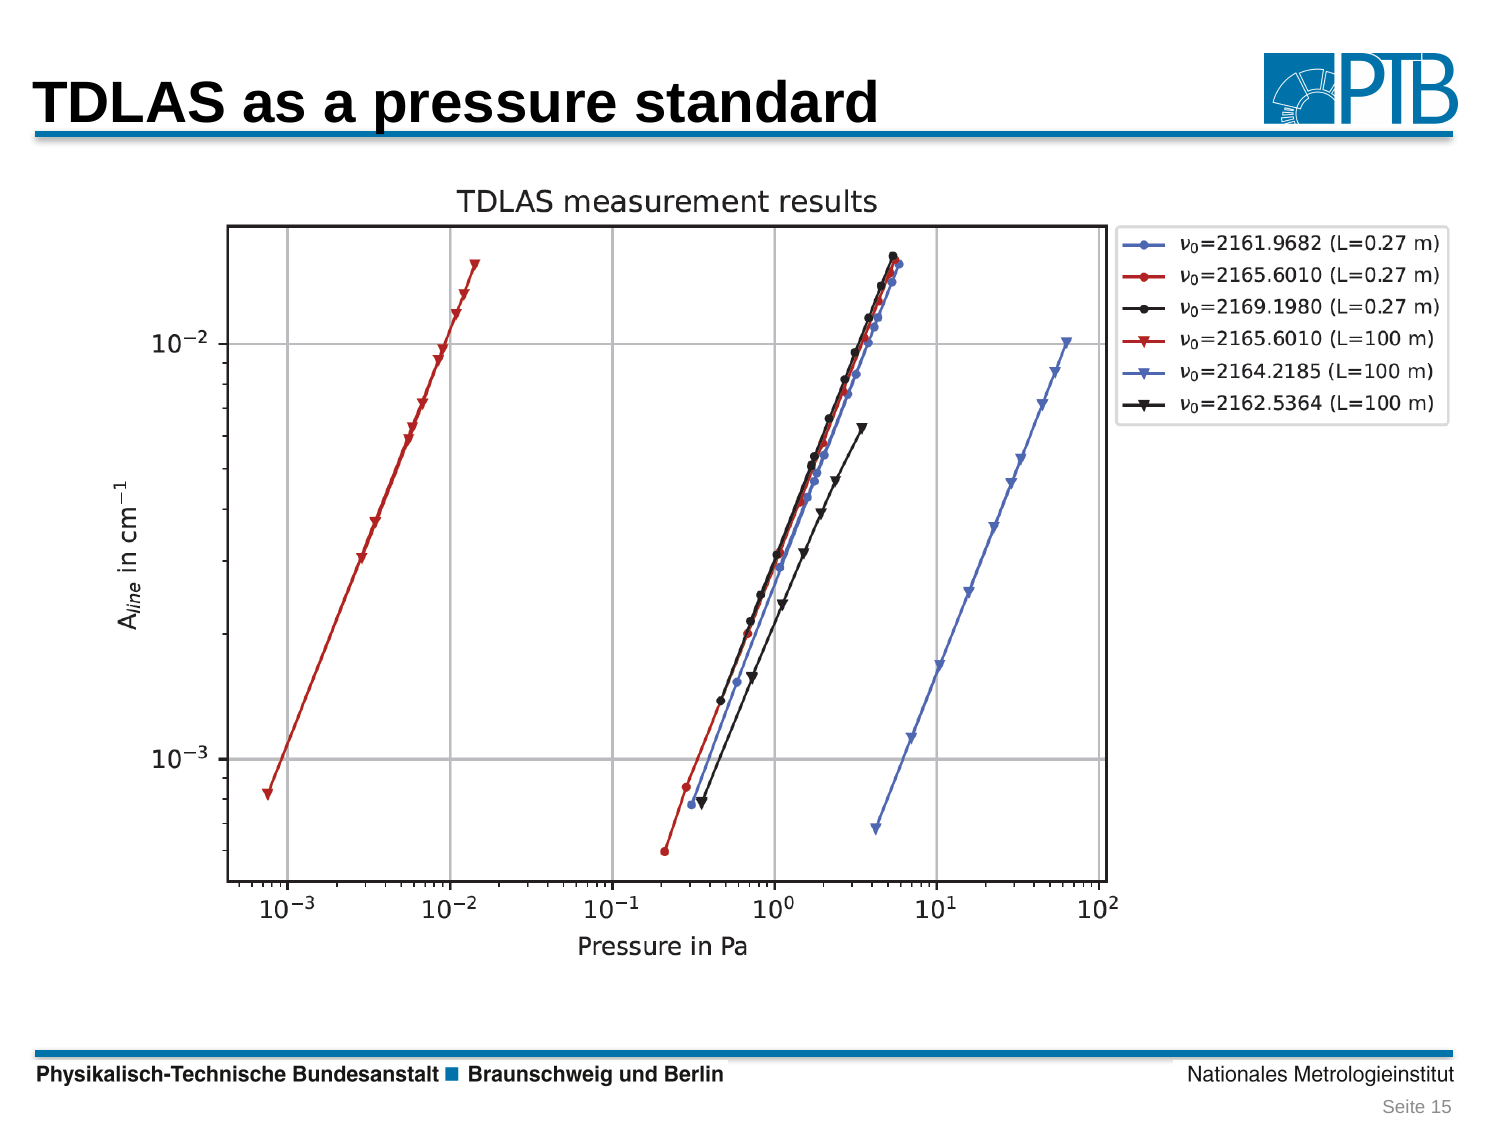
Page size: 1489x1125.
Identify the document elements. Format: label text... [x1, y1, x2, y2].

picture [17, 162, 1489, 988]
picture [1173, 1060, 1457, 1087]
picture [33, 1060, 728, 1088]
title TDLAS as a pressure standard [17, 35, 1447, 162]
footer Seite 15 [822, 1087, 1467, 1125]
picture [1447, 106, 1459, 124]
picture [1447, 53, 1459, 101]
